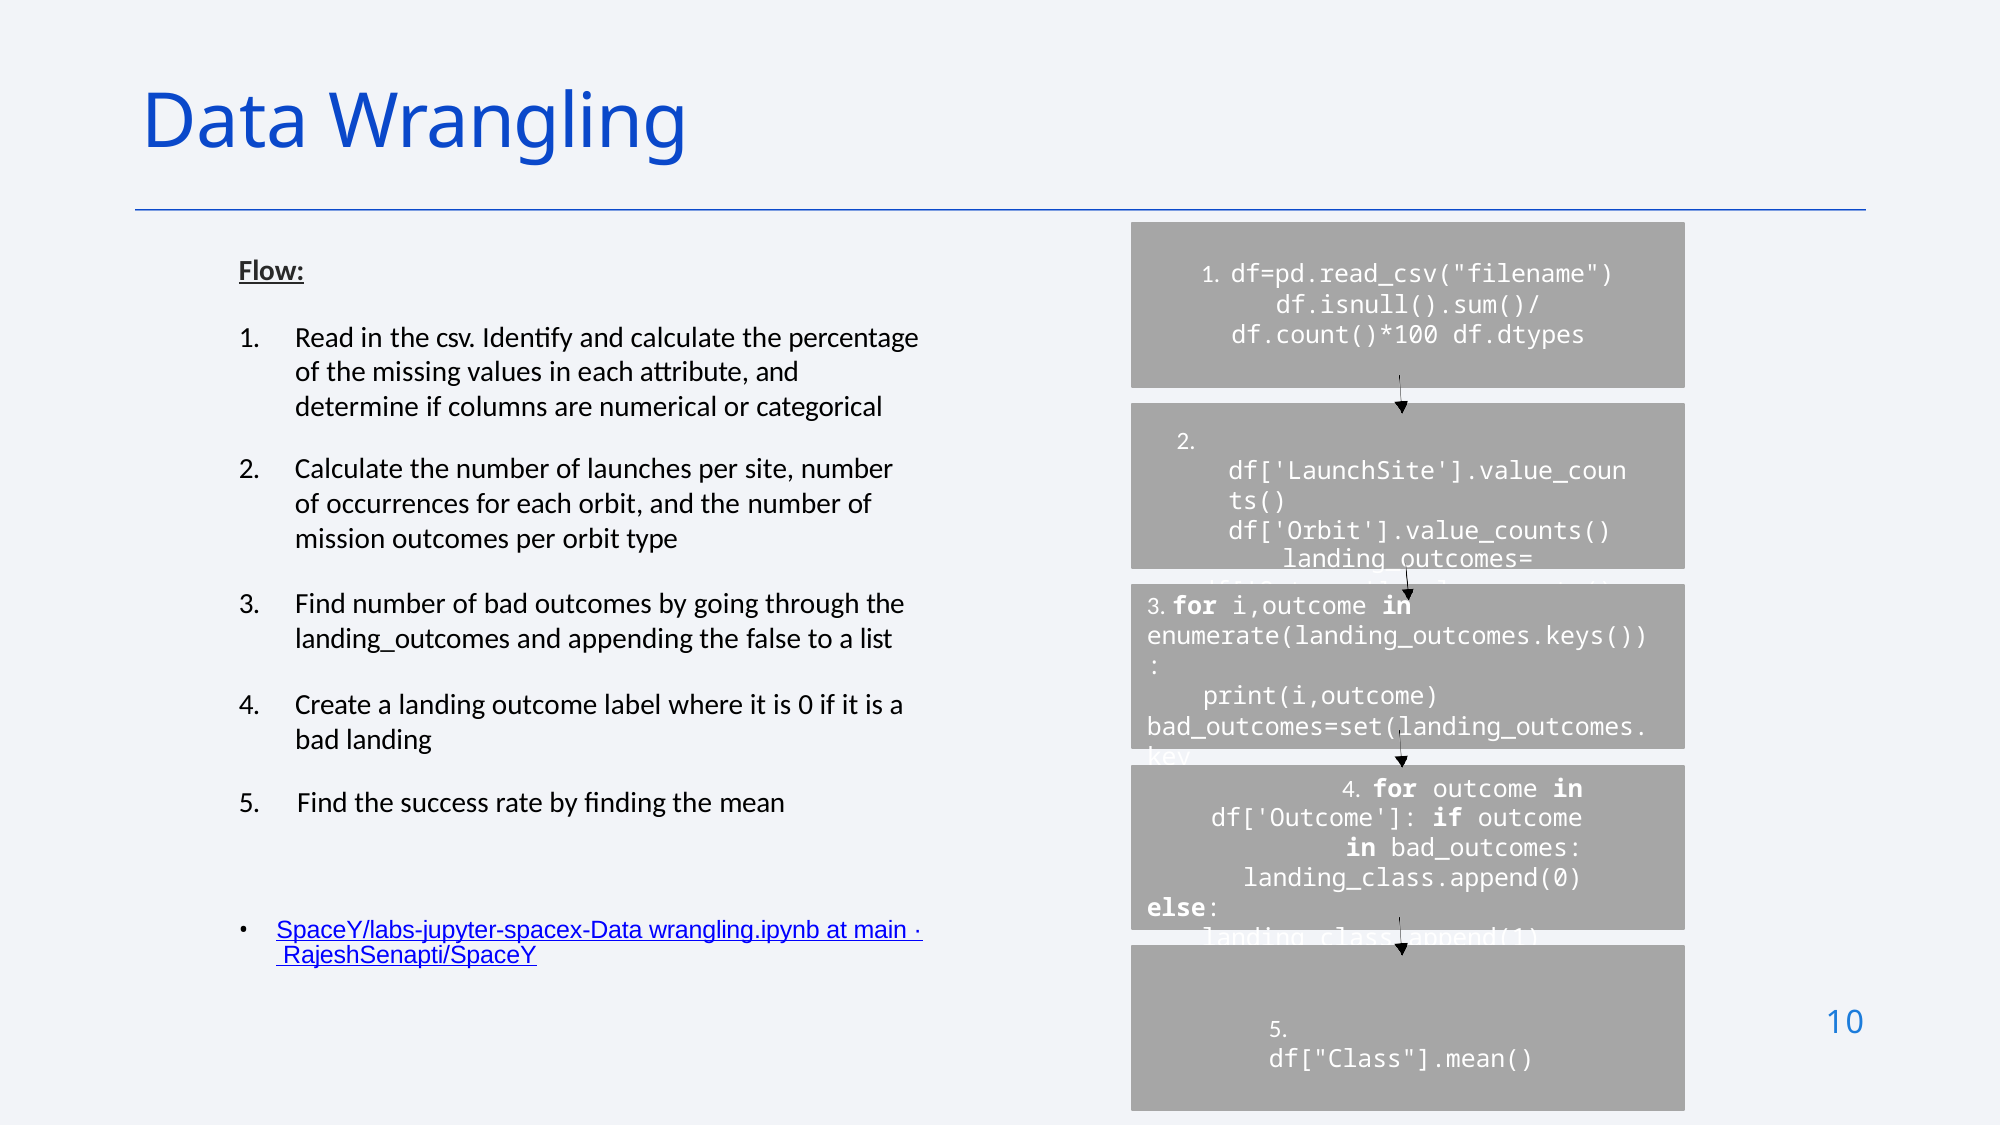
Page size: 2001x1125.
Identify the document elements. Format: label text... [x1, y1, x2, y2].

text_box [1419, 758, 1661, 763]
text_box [1419, 402, 1685, 570]
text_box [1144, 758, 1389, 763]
text_box SpaceY/labs-jupyter-spacex-Data wrangling.ipynb at main · RajeshSenapti/SpaceY [236, 910, 929, 944]
text_box 5. Find the success rate by finding the mean [236, 780, 789, 819]
text_box Flow: [236, 248, 309, 287]
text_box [1130, 765, 1389, 931]
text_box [1130, 583, 1389, 749]
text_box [1130, 944, 1685, 1112]
picture [0, 0, 2000, 1125]
text_box 3. Find number of bad outcomes by going through the landing_outcomes and appending the false to a list [236, 582, 910, 655]
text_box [1130, 402, 1389, 570]
text_box 4. Create a landing outcome label where it is 0 if it is a bad landing [236, 682, 907, 756]
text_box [1130, 221, 1685, 388]
text_box 10 [1823, 999, 1869, 1041]
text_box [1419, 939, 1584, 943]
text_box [1419, 765, 1685, 931]
text_box 2. Calculate the number of launches per site, number of occurrences for each orbit, and the number of mission outcomes per orbit type [236, 447, 901, 555]
title Data Wrangling [139, 68, 1861, 260]
text_box 1. Read in the csv. Identify and calculate the percentage of the missing values in each attribute, and determine if columns are numerical or categorical [236, 314, 928, 422]
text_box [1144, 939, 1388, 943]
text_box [1419, 583, 1685, 749]
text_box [1394, 375, 1414, 956]
